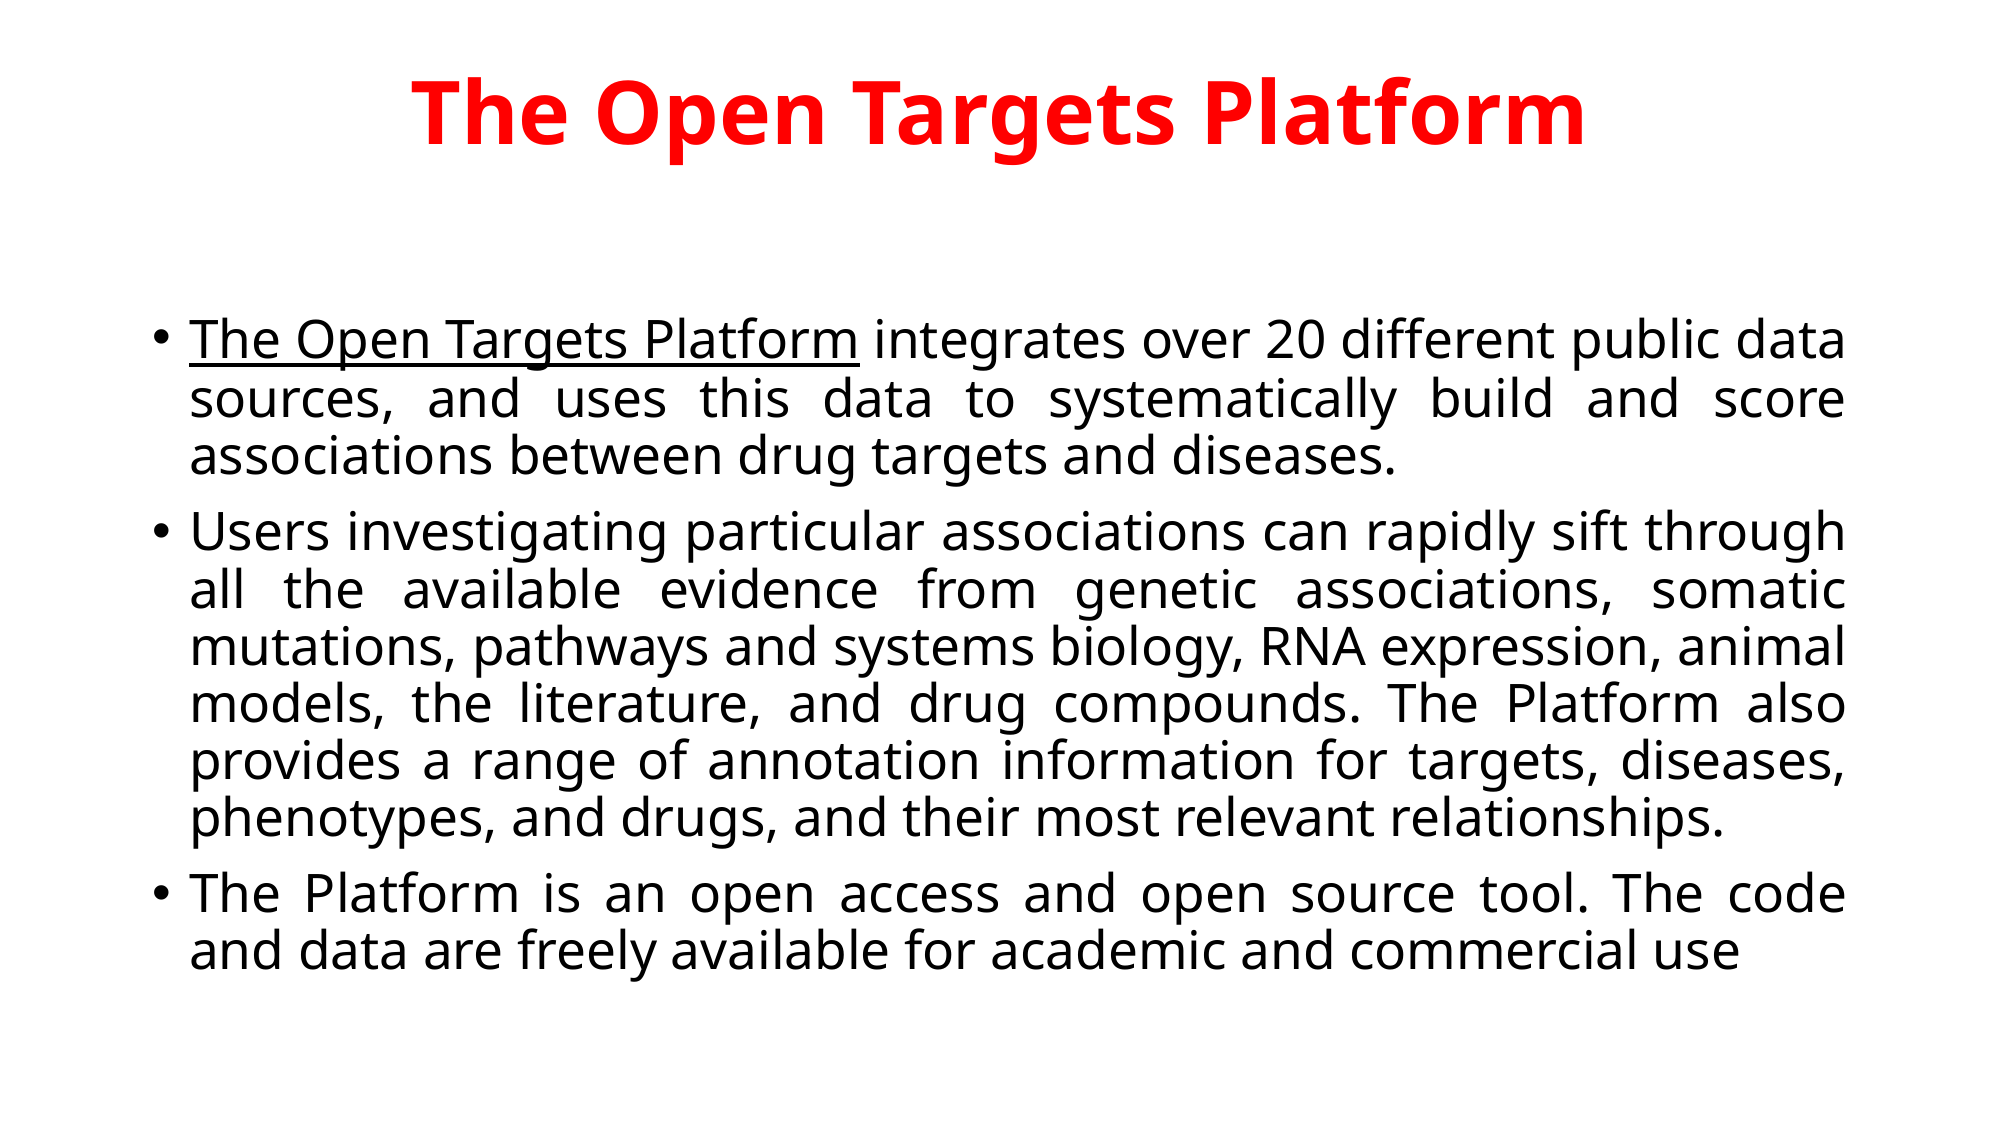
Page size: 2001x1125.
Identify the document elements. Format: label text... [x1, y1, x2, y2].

title The Open Targets Platform [137, 59, 1863, 278]
list The Open Targets Platform integrates over 20 different public data sources, and uses this data to systematically build and score associations between drug targets and diseases. Users investigating particular associations can rapidly sift through all the available evidence from genetic associations, somatic mutations, pathways and systems biology, RNA expression, animal models, the literature, and drug compounds. The Platform also provides a range of annotation information for targets, diseases, phenotypes, and drugs, and their most relevant relationships. The Platform is an open access and open source tool. The code and data are freely available for academic and commercial use [137, 299, 1863, 1014]
